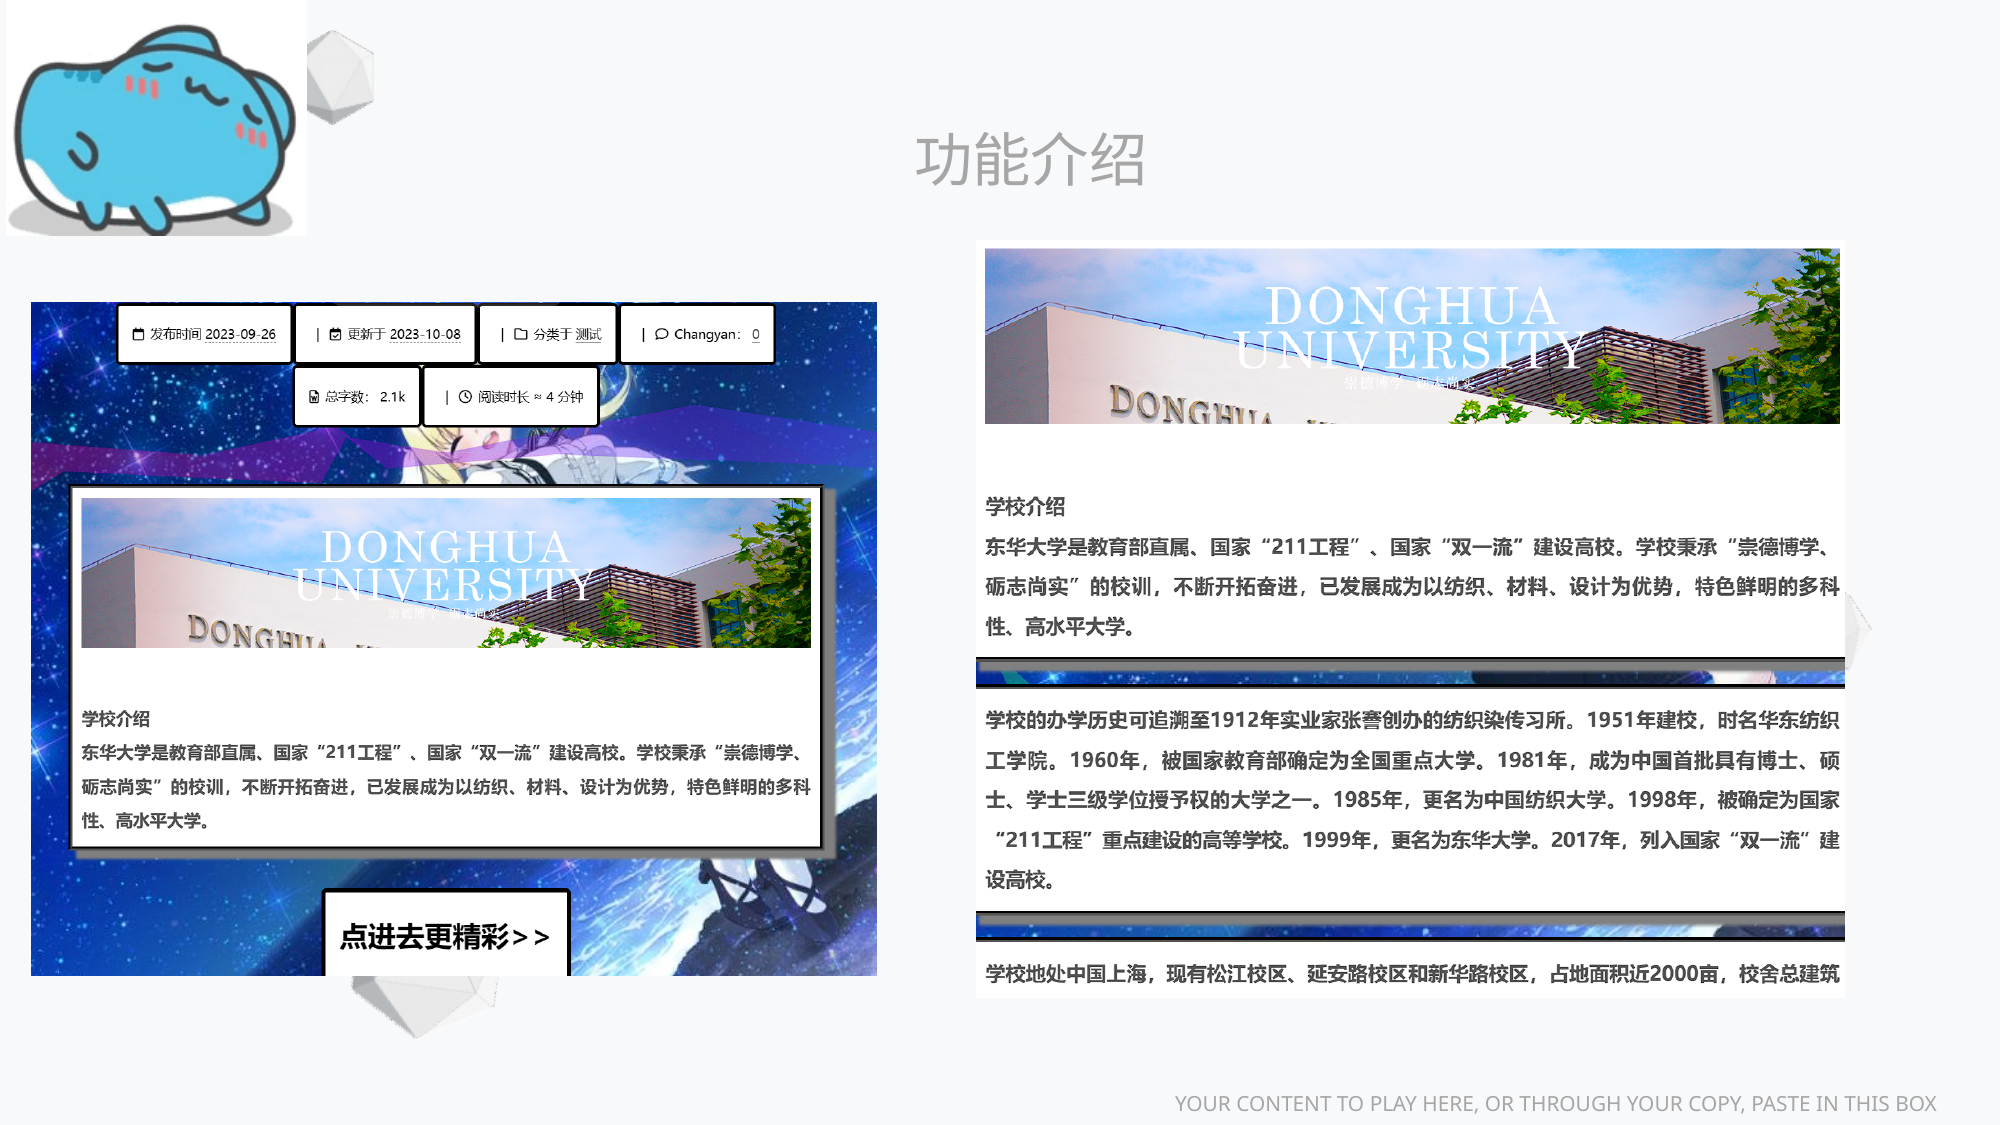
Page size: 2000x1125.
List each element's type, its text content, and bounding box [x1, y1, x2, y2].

text_box 功能介绍 [740, 115, 1331, 199]
picture [30, 302, 878, 1055]
text_box YOUR CONTENT TO PLAY HERE, OR THROUGH YOUR COPY, PASTE IN THIS BOX [1112, 1090, 2000, 1116]
picture [5, 0, 374, 236]
picture [975, 240, 1881, 999]
